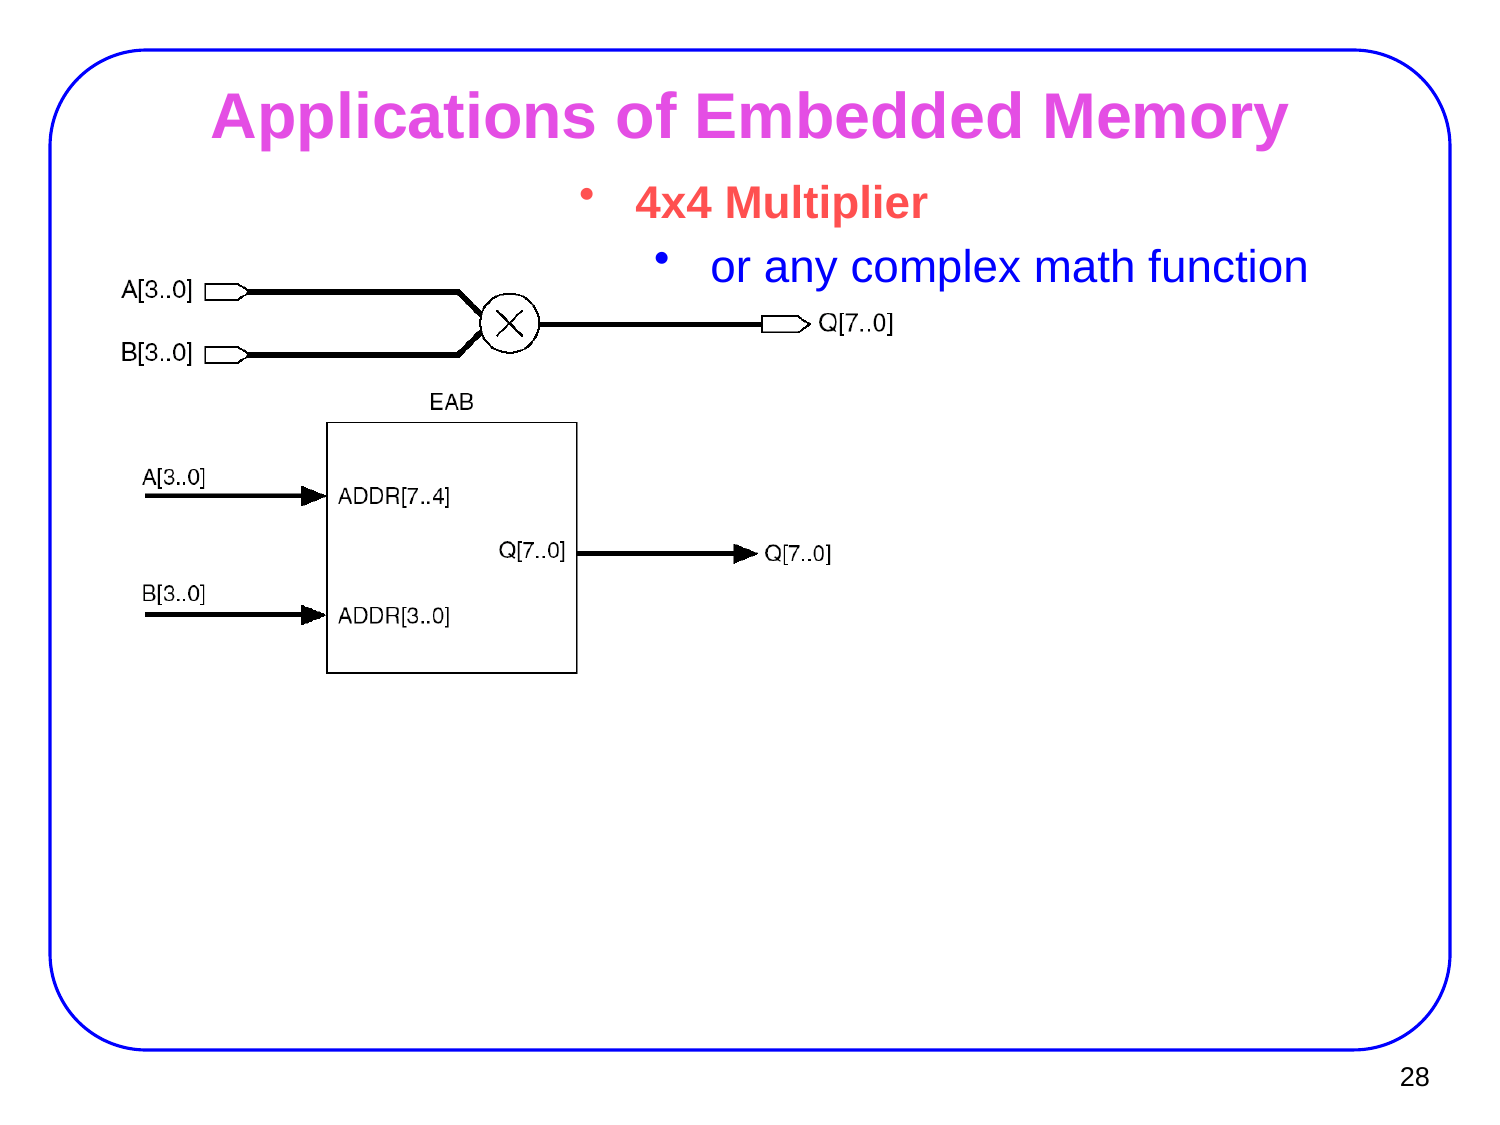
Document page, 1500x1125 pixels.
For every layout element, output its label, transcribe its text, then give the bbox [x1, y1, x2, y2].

text_box 4x4 Multiplier or any complex math function [487, 164, 1418, 269]
picture [112, 269, 912, 378]
picture [137, 387, 840, 679]
slide_number 28 [1351, 1047, 1444, 1104]
title Applications of Embedded Memory [112, 19, 1388, 207]
